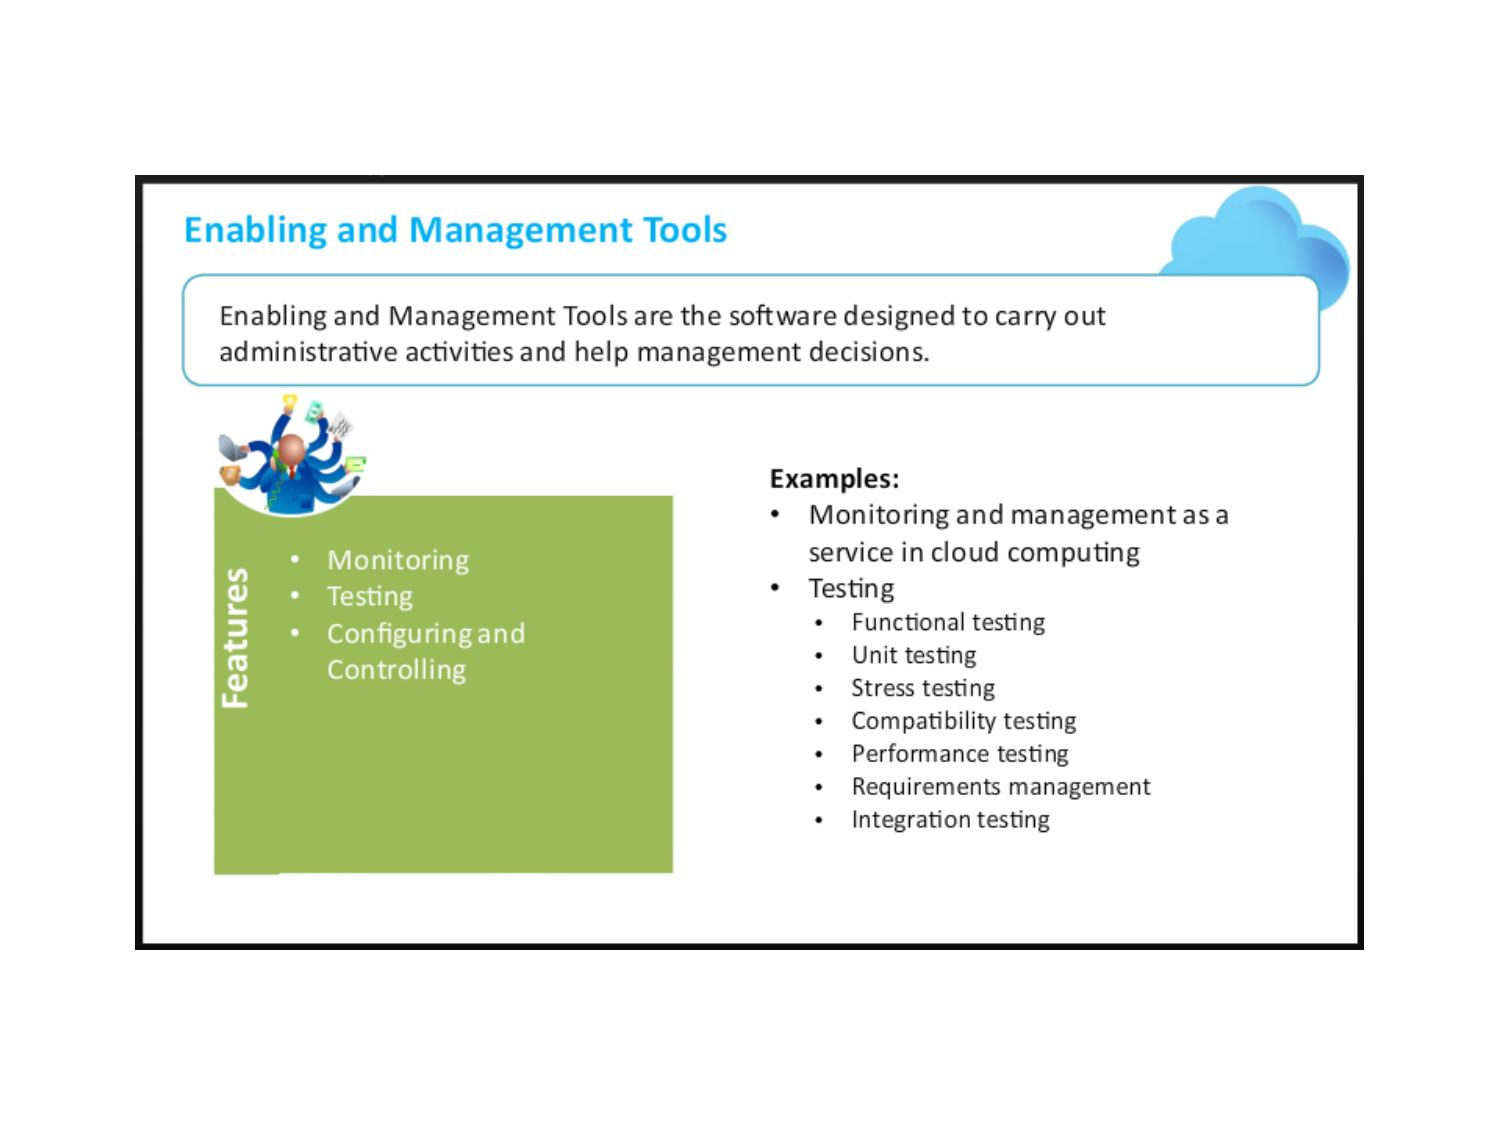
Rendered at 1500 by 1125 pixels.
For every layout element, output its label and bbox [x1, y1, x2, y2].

picture [135, 175, 1365, 950]
